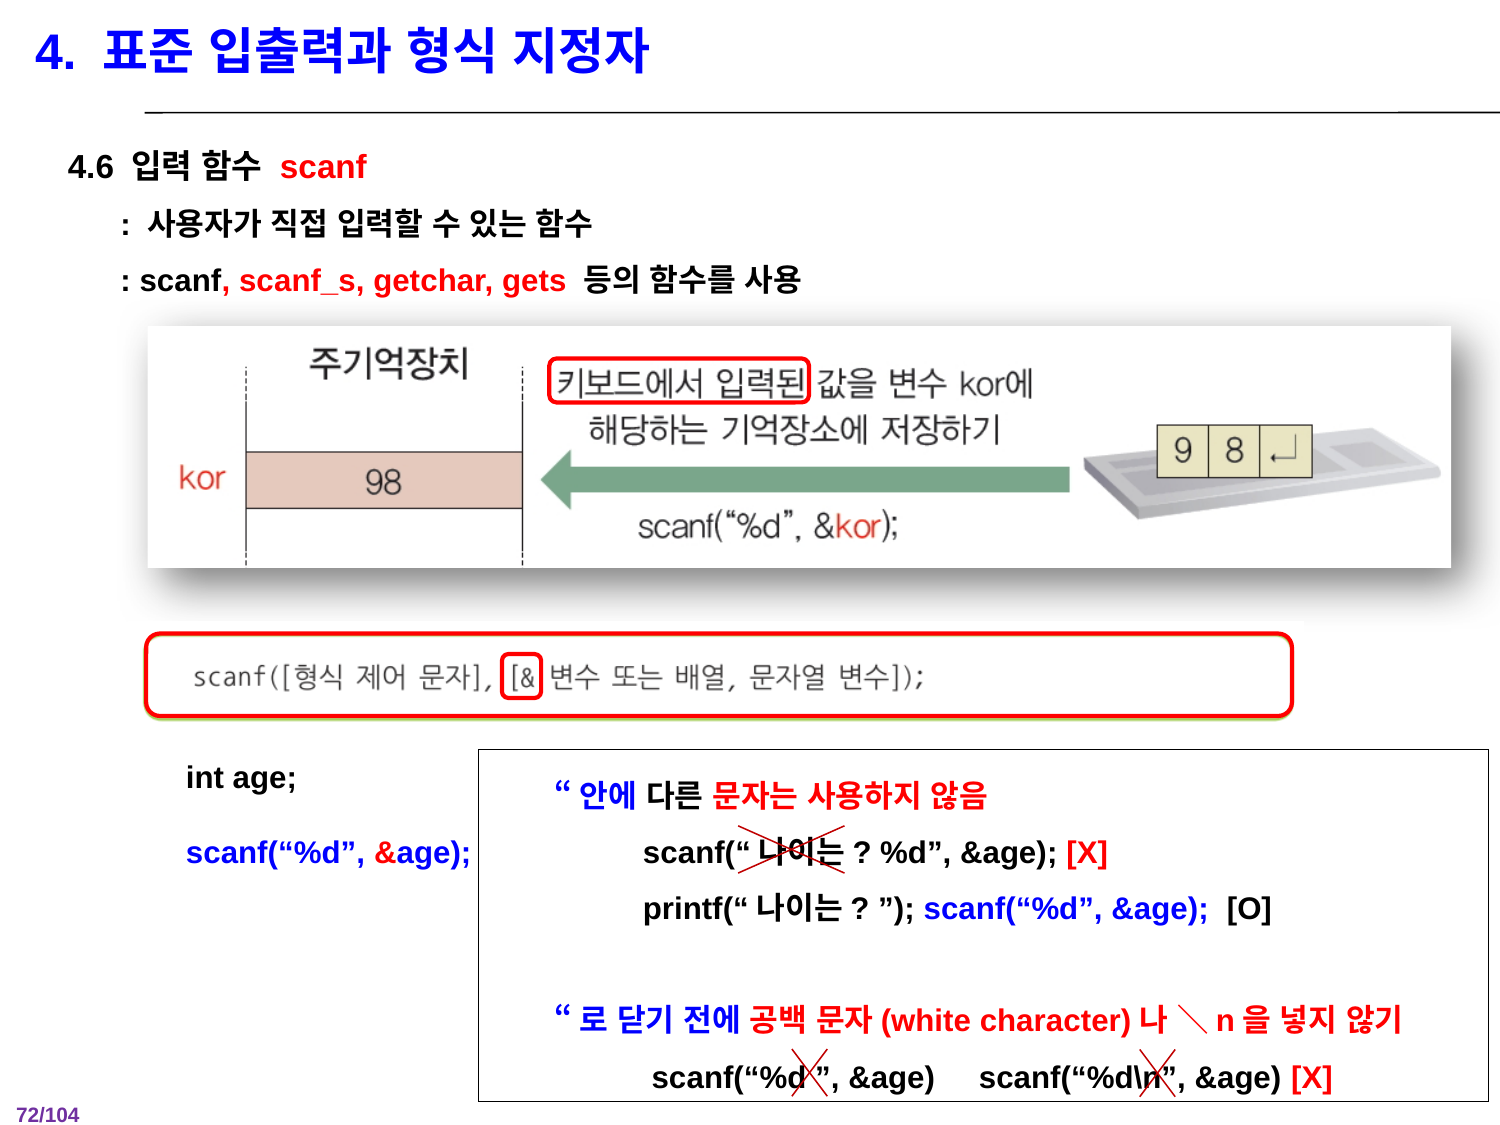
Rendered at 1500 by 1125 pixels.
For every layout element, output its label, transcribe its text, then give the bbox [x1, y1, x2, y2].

text_box “안에 다른 문자는 사용하지 않음 scanf(“나이는? %d”, &age); [X] printf(“나이는? ”); scanf(“%d”, &age); [O] “로 닫기 전에 공백 문자(white character)나 ＼n을 넣지 않기 scanf(“%d ”, &age) scanf(“%d\n”, &age) [X] [478, 749, 1489, 1102]
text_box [791, 1048, 828, 1097]
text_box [737, 825, 845, 874]
text_box 4.6 입력 함수 scanf : 사용자가 직접 입력할 수 있는 함수 : scanf, scanf_s, getchar, gets 등의 함수를 사용 [53, 88, 1400, 305]
text_box int age; scanf(“%d”, &age); [171, 731, 1452, 878]
picture [128, 620, 1304, 731]
picture [147, 325, 1452, 569]
text_box 4. 표준 입출력과 형식 지정자 [20, 12, 1412, 88]
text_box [1139, 1049, 1176, 1097]
